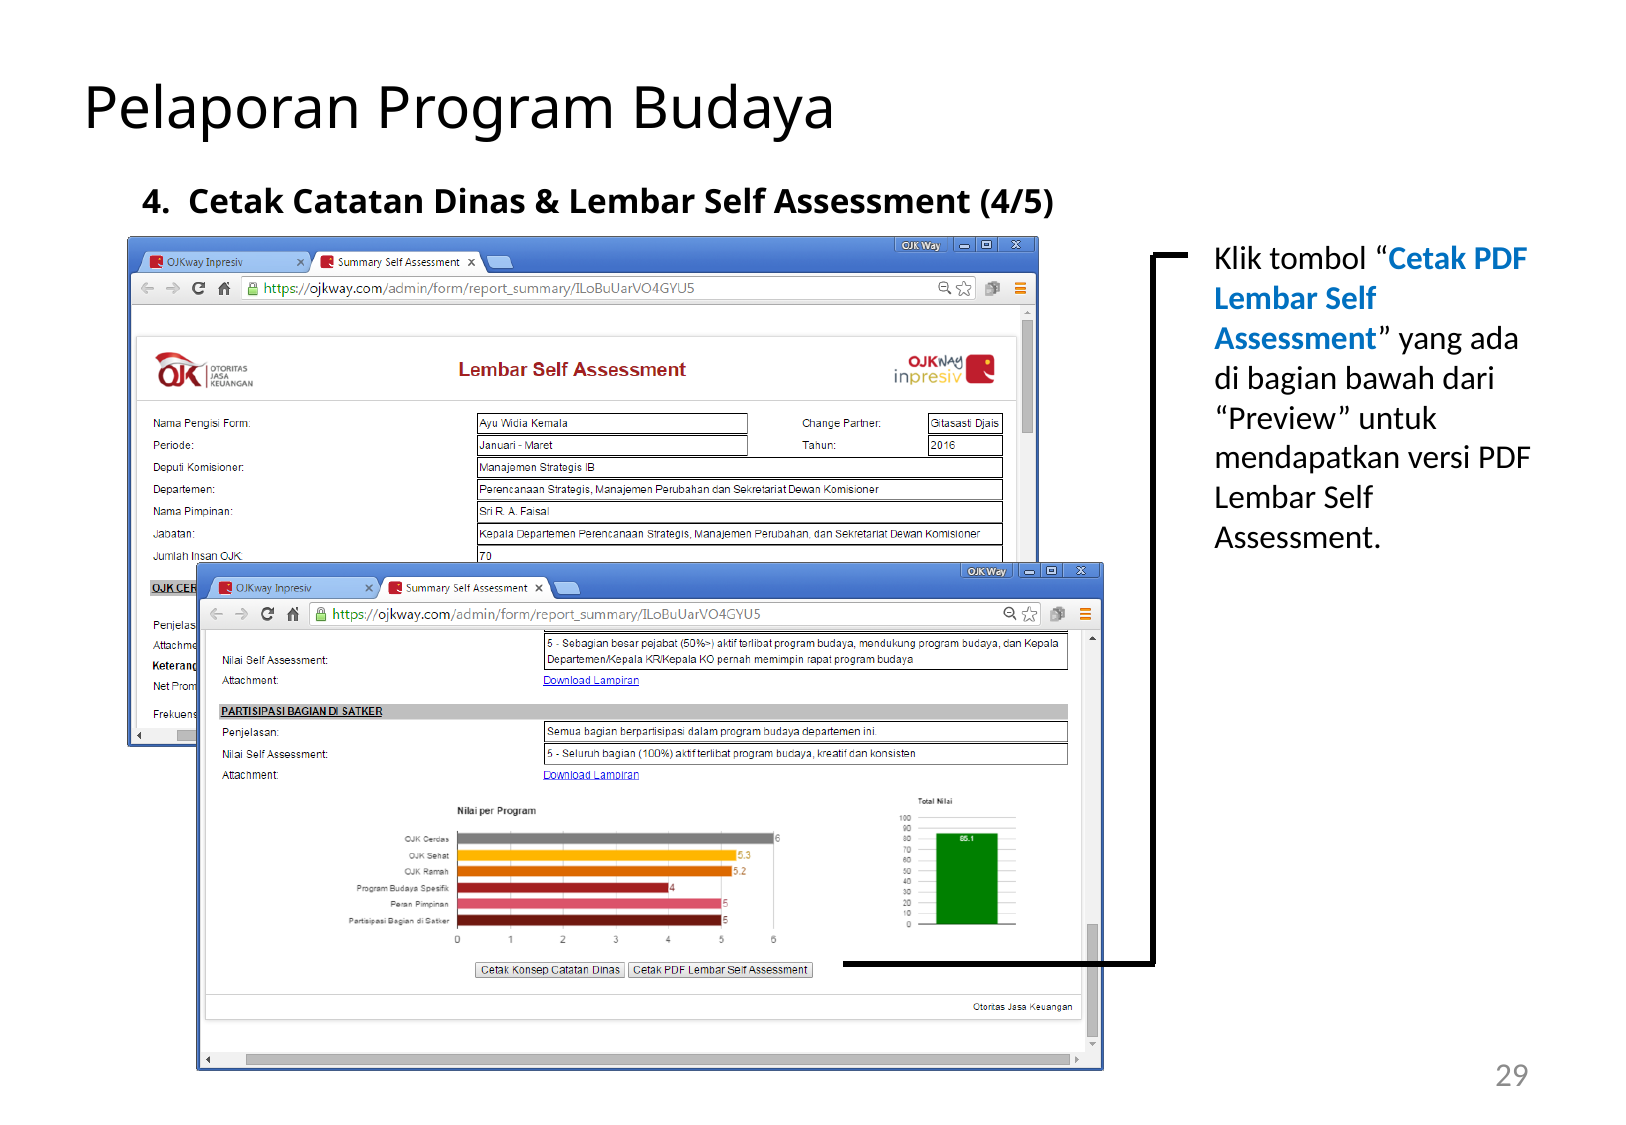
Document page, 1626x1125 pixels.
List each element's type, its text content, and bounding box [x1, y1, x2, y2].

text_box 4. Cetak Catatan Dinas & Lembar Self Assessment (4/5) [127, 172, 1247, 228]
text_box Klik tombol “Cetak PDF Lembar Self Assessment” yang ada di bagian bawah dari “Preview” untuk mendapatkan versi PDF Lembar Self Assessment. [1199, 228, 1557, 563]
slide_number 29 [1164, 1042, 1544, 1103]
picture [127, 236, 1104, 1071]
text_box Pelaporan Program Budaya [68, 63, 1498, 148]
